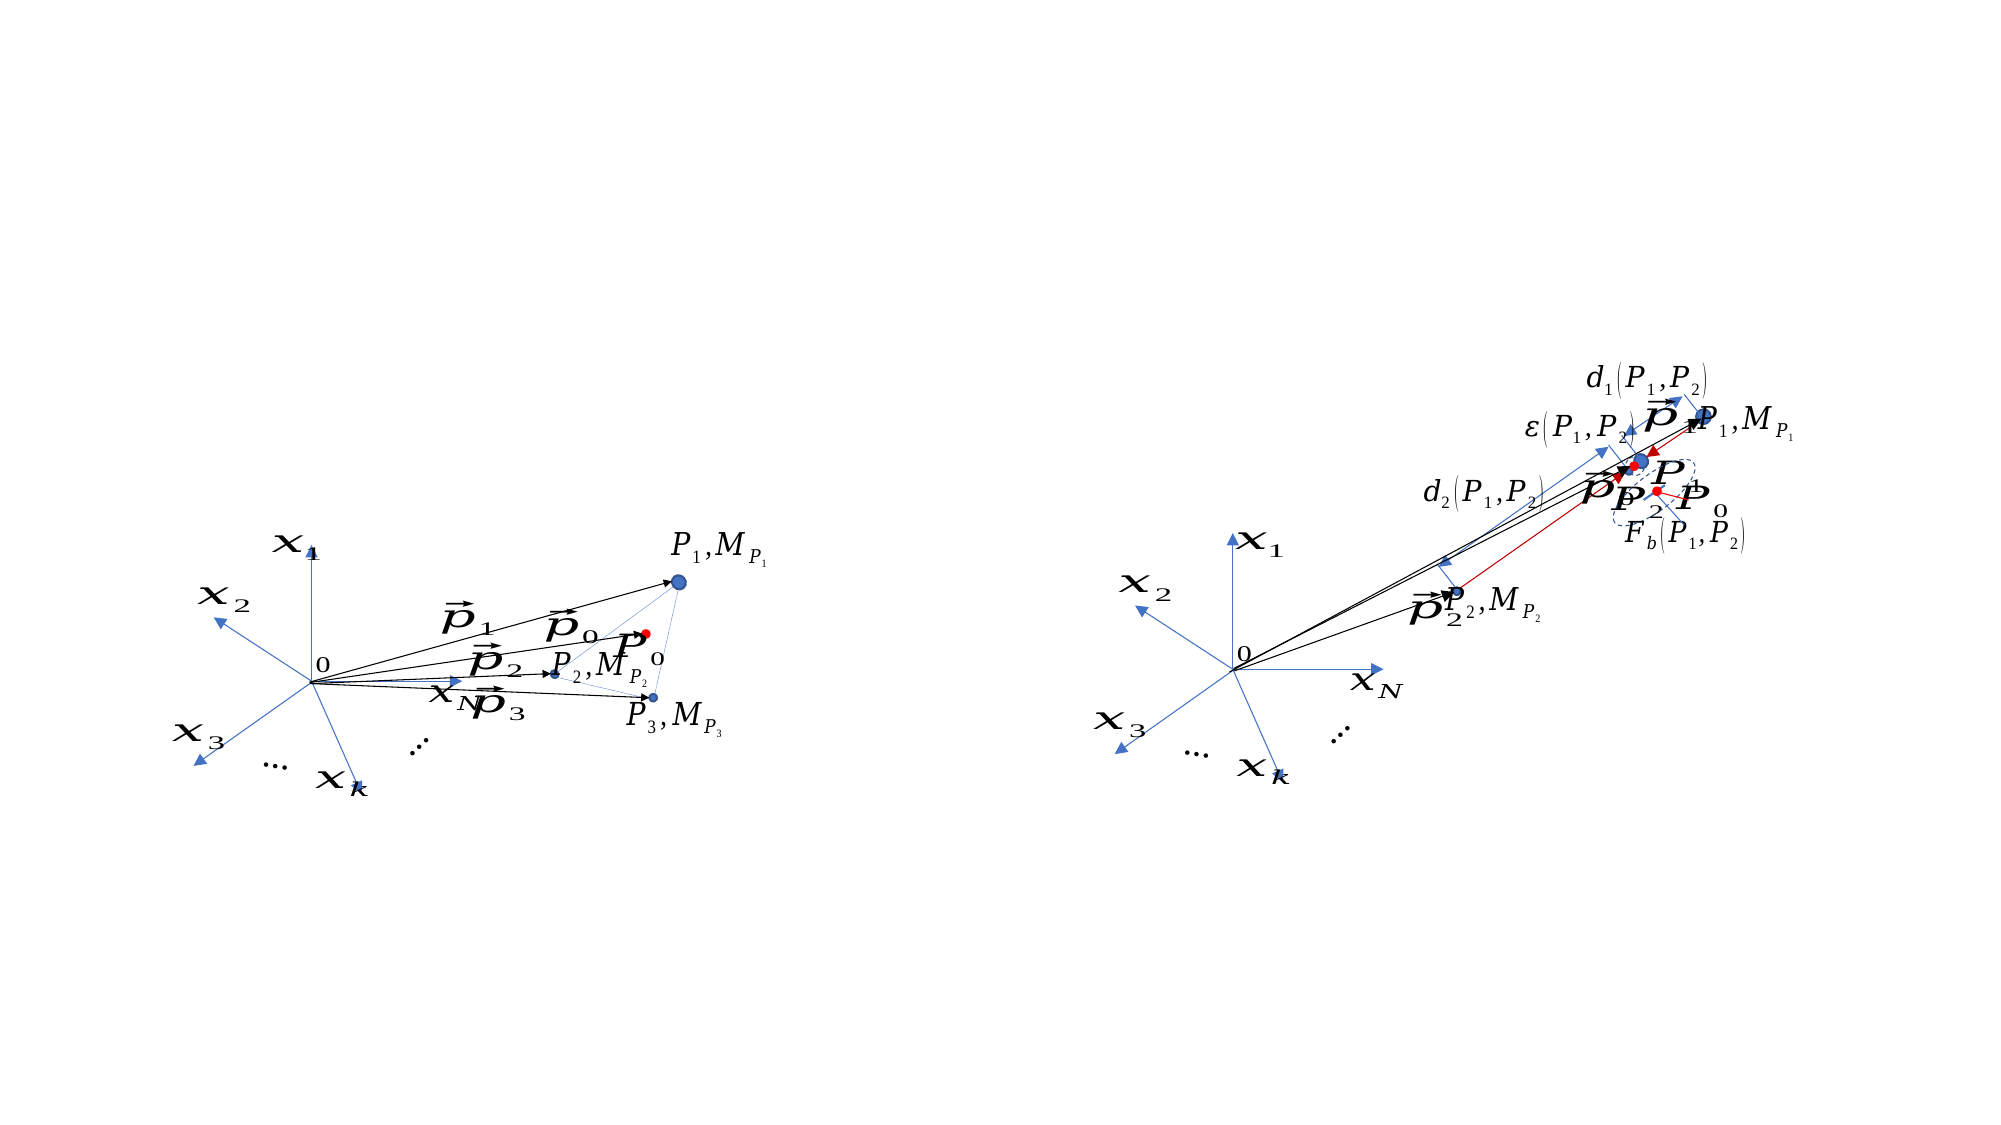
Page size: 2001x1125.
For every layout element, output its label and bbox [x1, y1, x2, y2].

text_box [168, 524, 767, 801]
text_box [1089, 360, 1794, 789]
